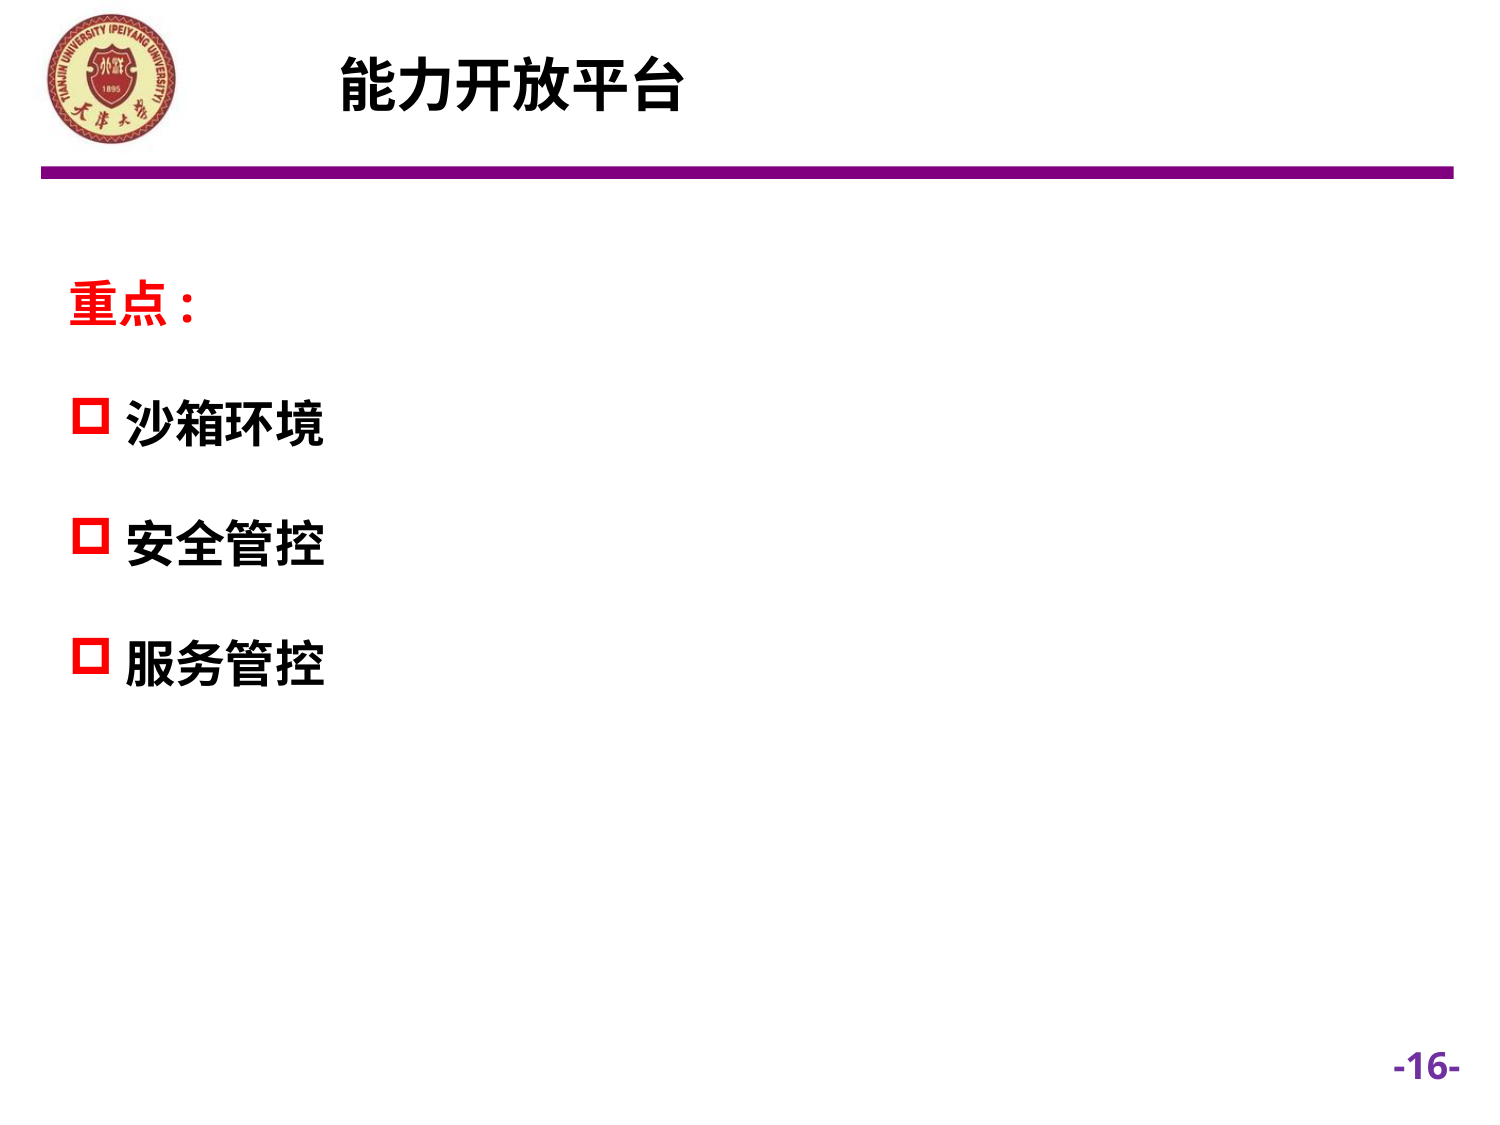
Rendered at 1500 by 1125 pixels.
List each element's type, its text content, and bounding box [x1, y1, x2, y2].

text_box 能力开放平台 [116, 40, 910, 126]
picture [0, 0, 211, 159]
text_box 重点: 沙箱环境 安全管控 服务管控 [53, 204, 1397, 940]
